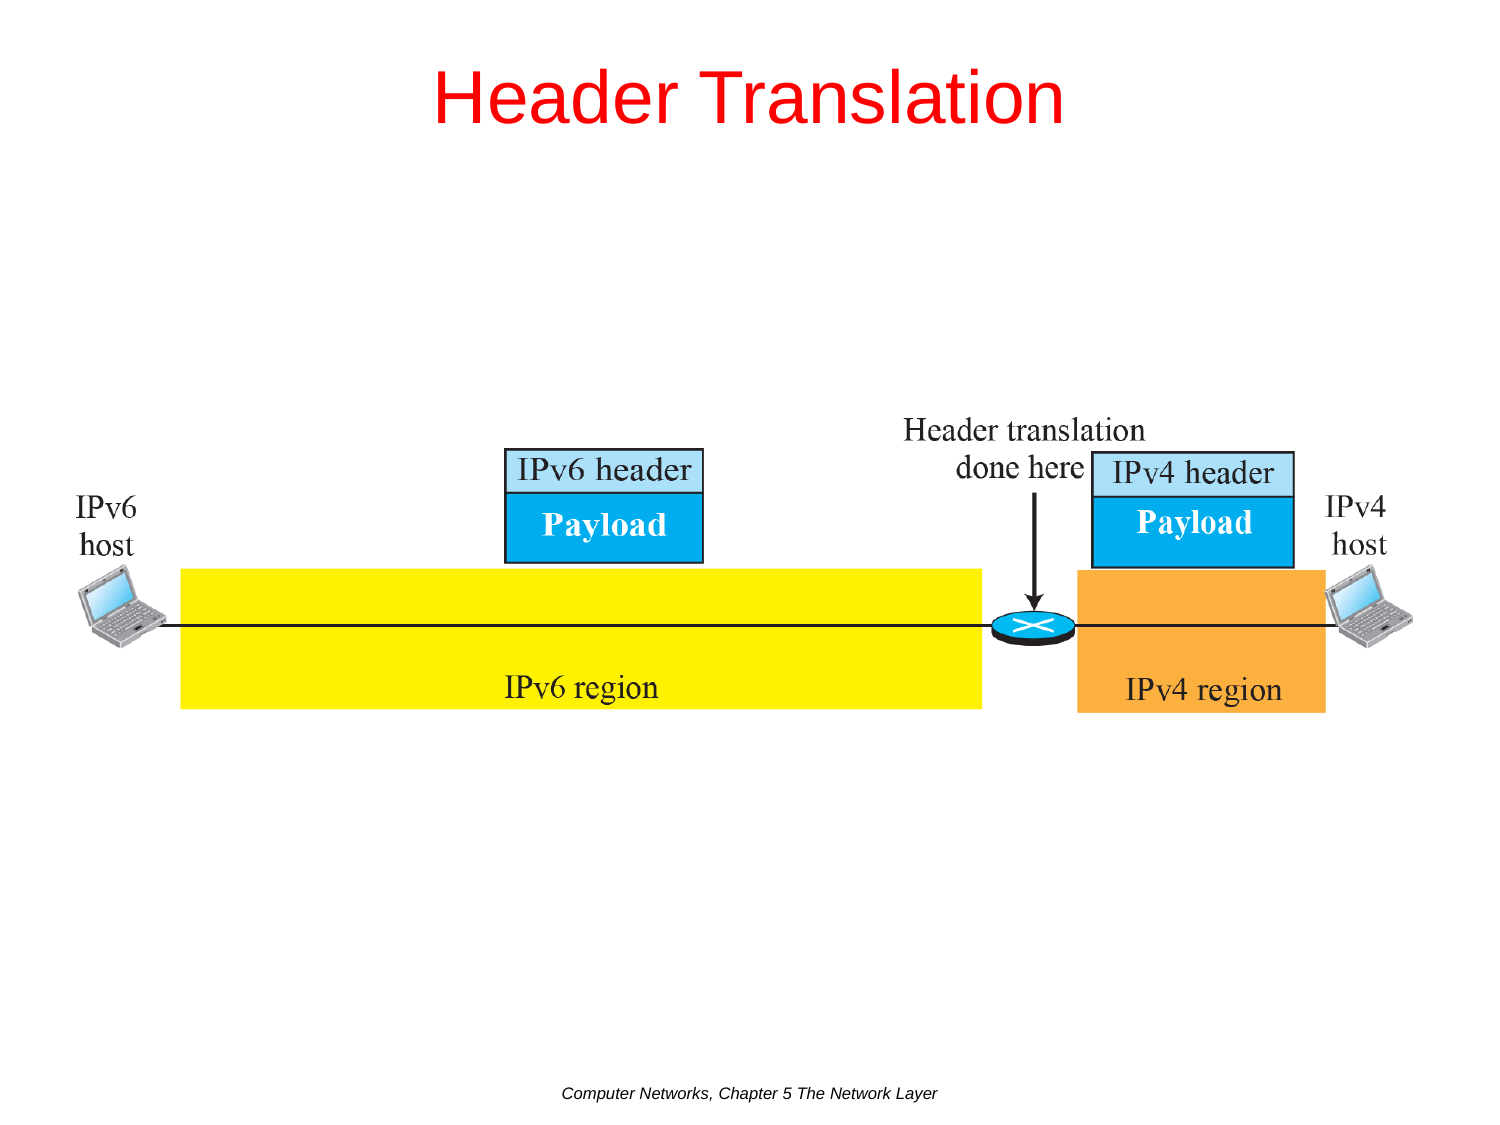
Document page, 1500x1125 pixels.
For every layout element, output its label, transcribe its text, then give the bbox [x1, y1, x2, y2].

title Header Translation [0, 0, 1500, 188]
picture [75, 413, 1413, 713]
footer Computer Networks, Chapter 5 The Network Layer [0, 1074, 1500, 1125]
